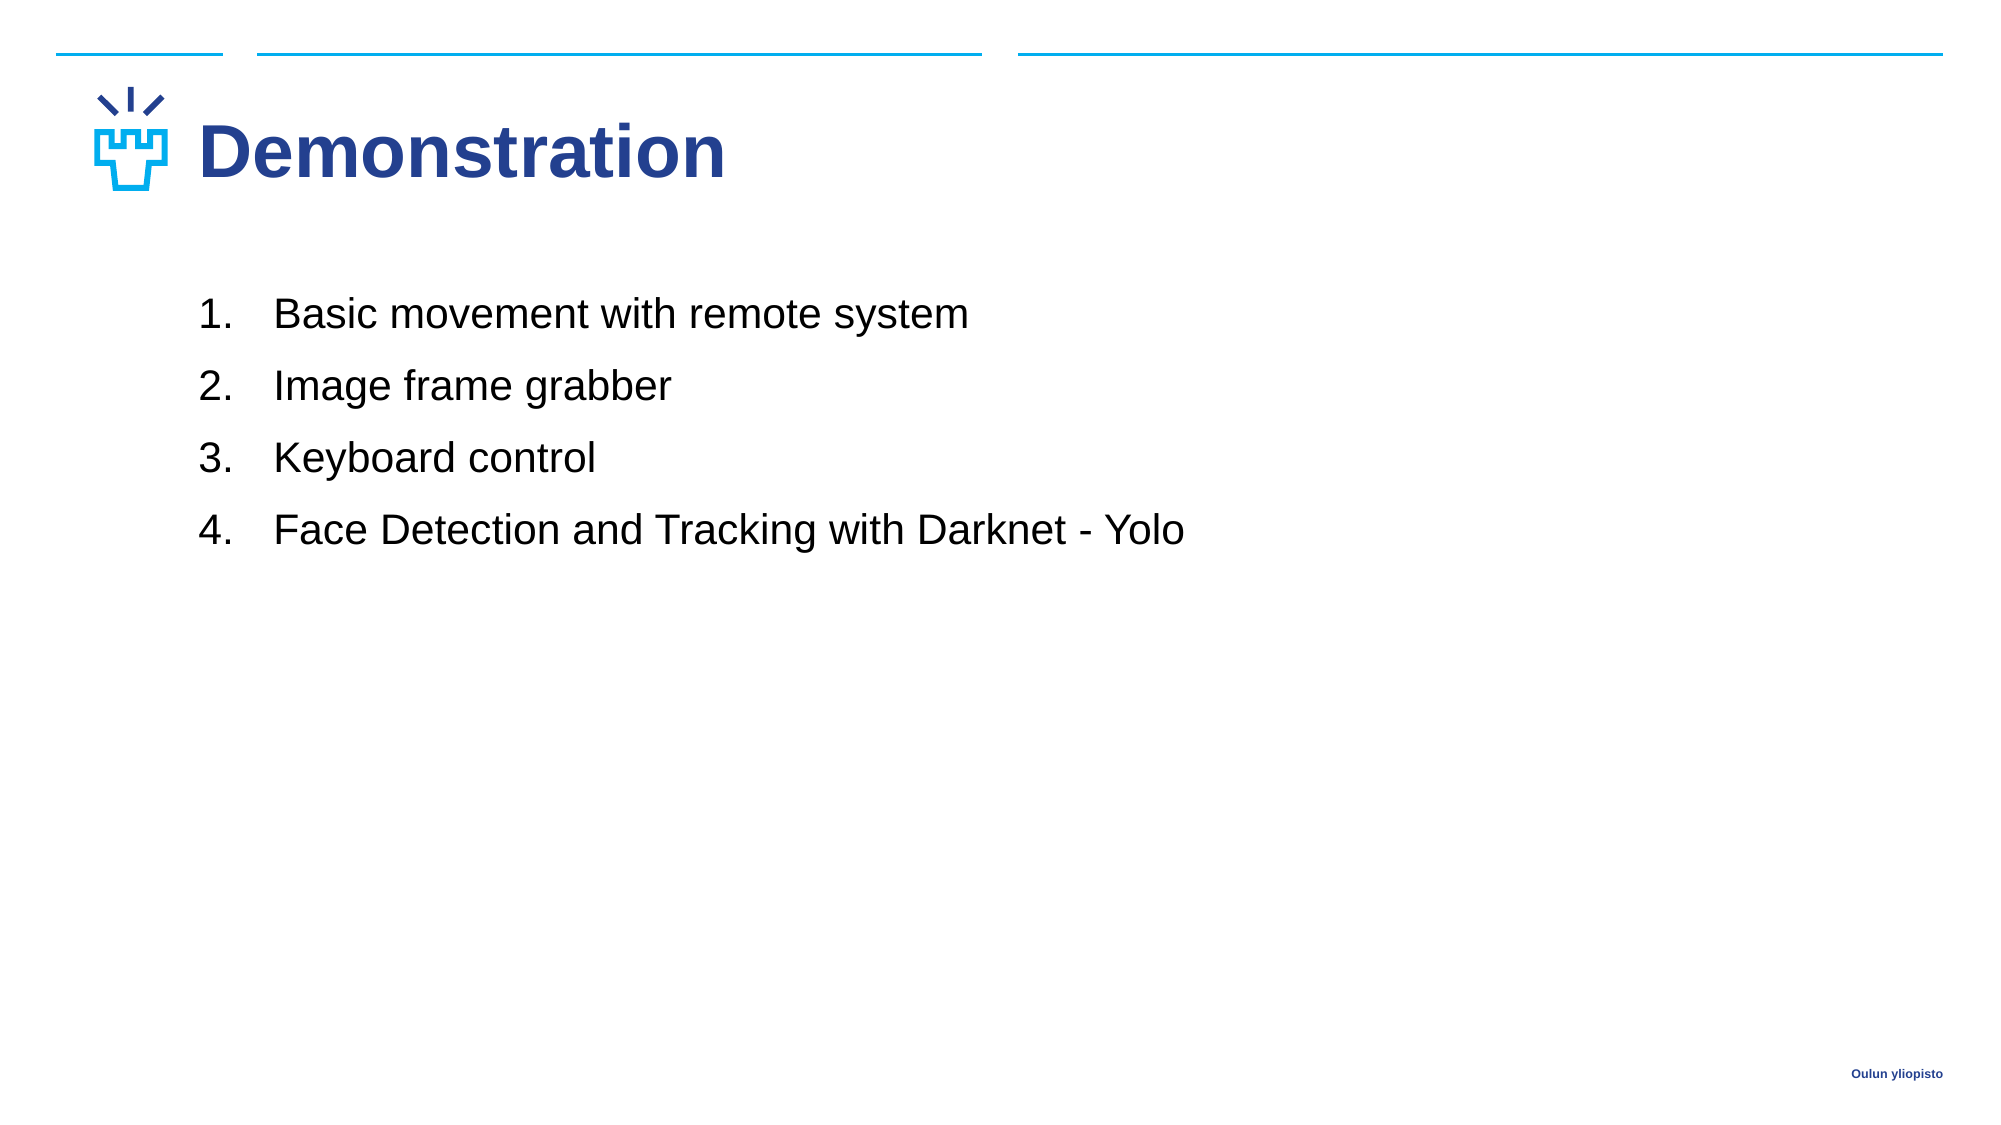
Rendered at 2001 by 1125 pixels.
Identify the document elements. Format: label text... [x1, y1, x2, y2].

list Demonstration Basic movement with remote system Image frame grabber Keyboard control Face Detection and Tracking with Darknet - Yolo [183, 95, 1944, 1037]
